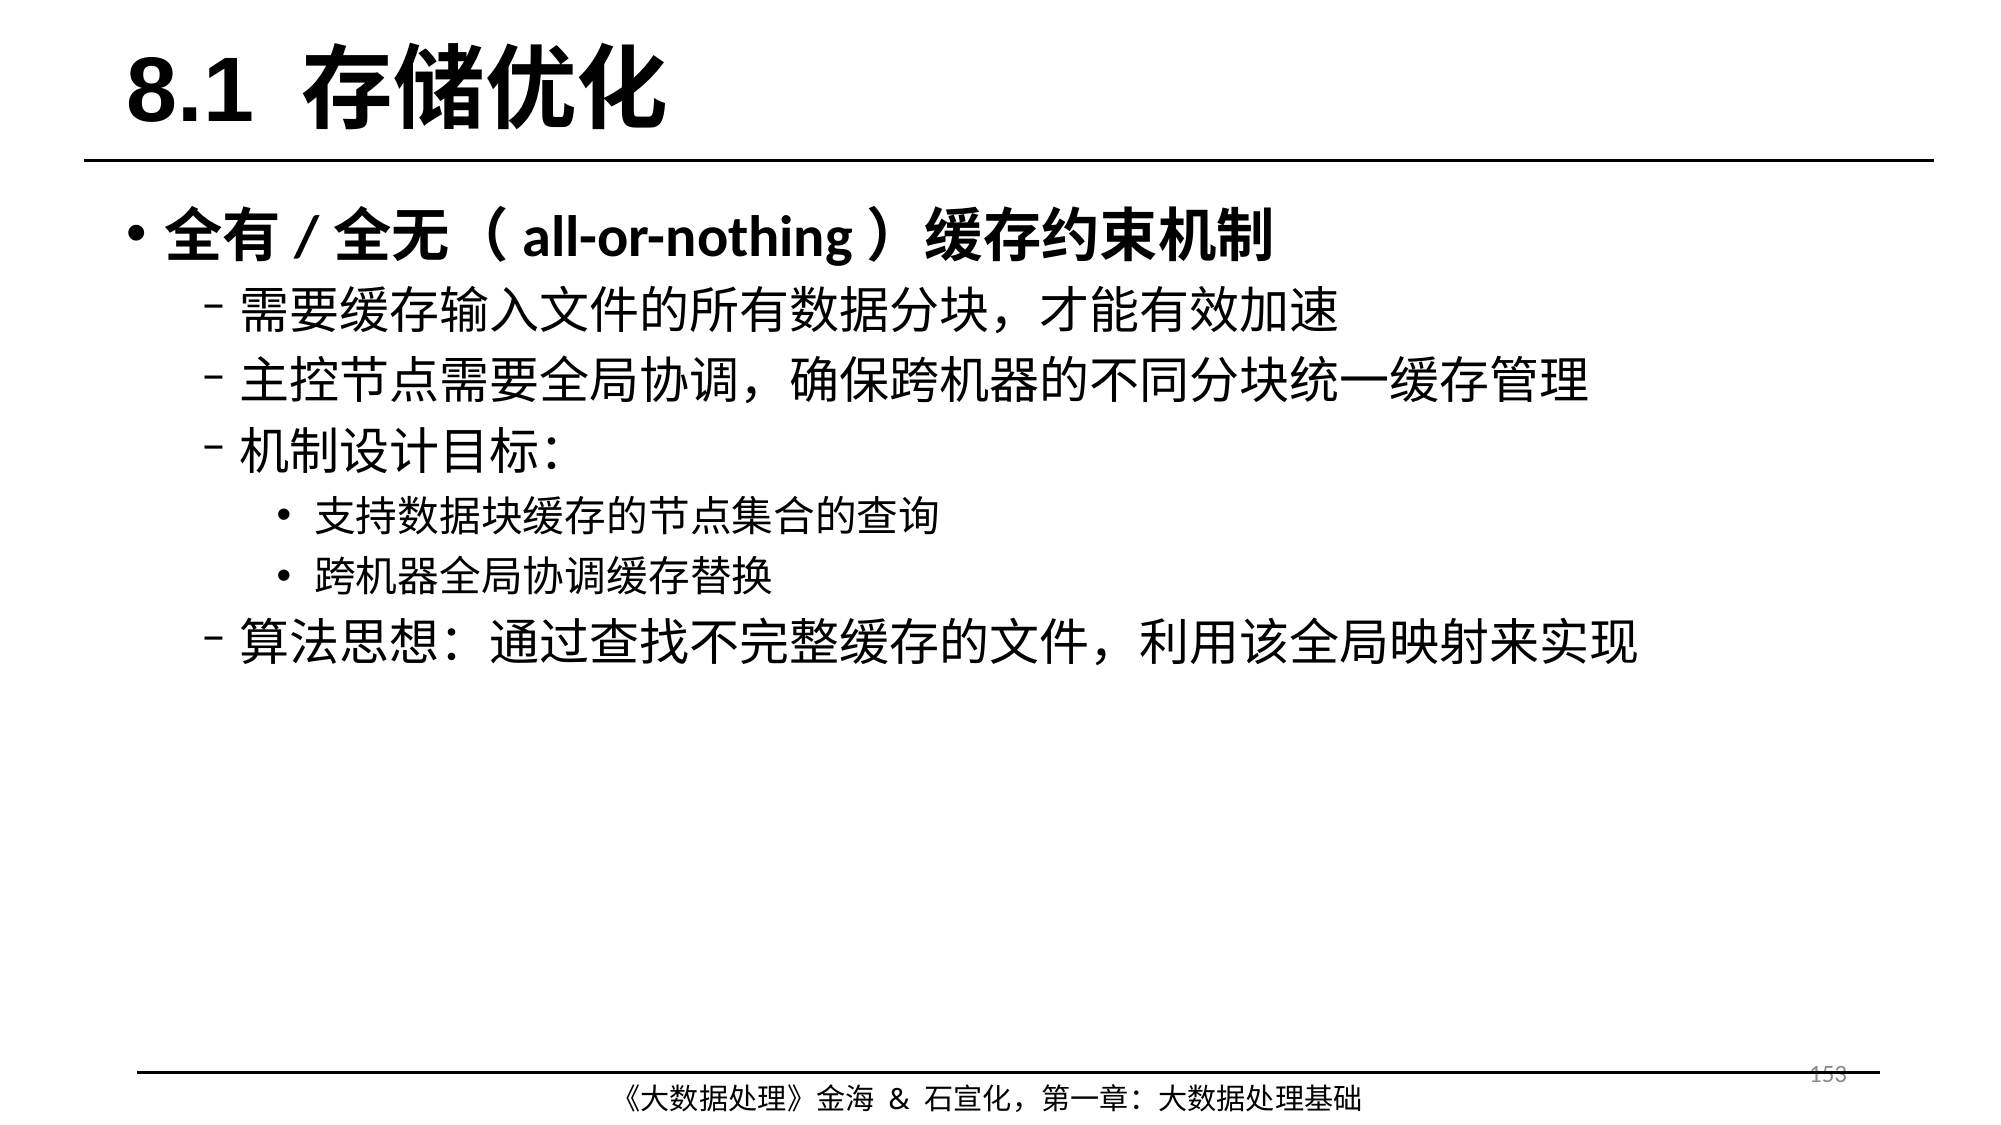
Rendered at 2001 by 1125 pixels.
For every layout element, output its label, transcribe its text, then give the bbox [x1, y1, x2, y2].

title 8.1 存储优化 [111, 22, 1905, 161]
list 全有/全无（all-or-nothing）缓存约束机制 需要缓存输入文件的所有数据分块，才能有效加速 主控节点需要全局协调，确保跨机器的不同分块统一缓存管理 机制设计目标： 支持数据块缓存的节点集合的查询 跨机器全局协调缓存替换 算法思想：通过查找不完整缓存的文件，利用该全局映射来实现 [111, 190, 1905, 1014]
slide_number 153 [1412, 1042, 1863, 1103]
